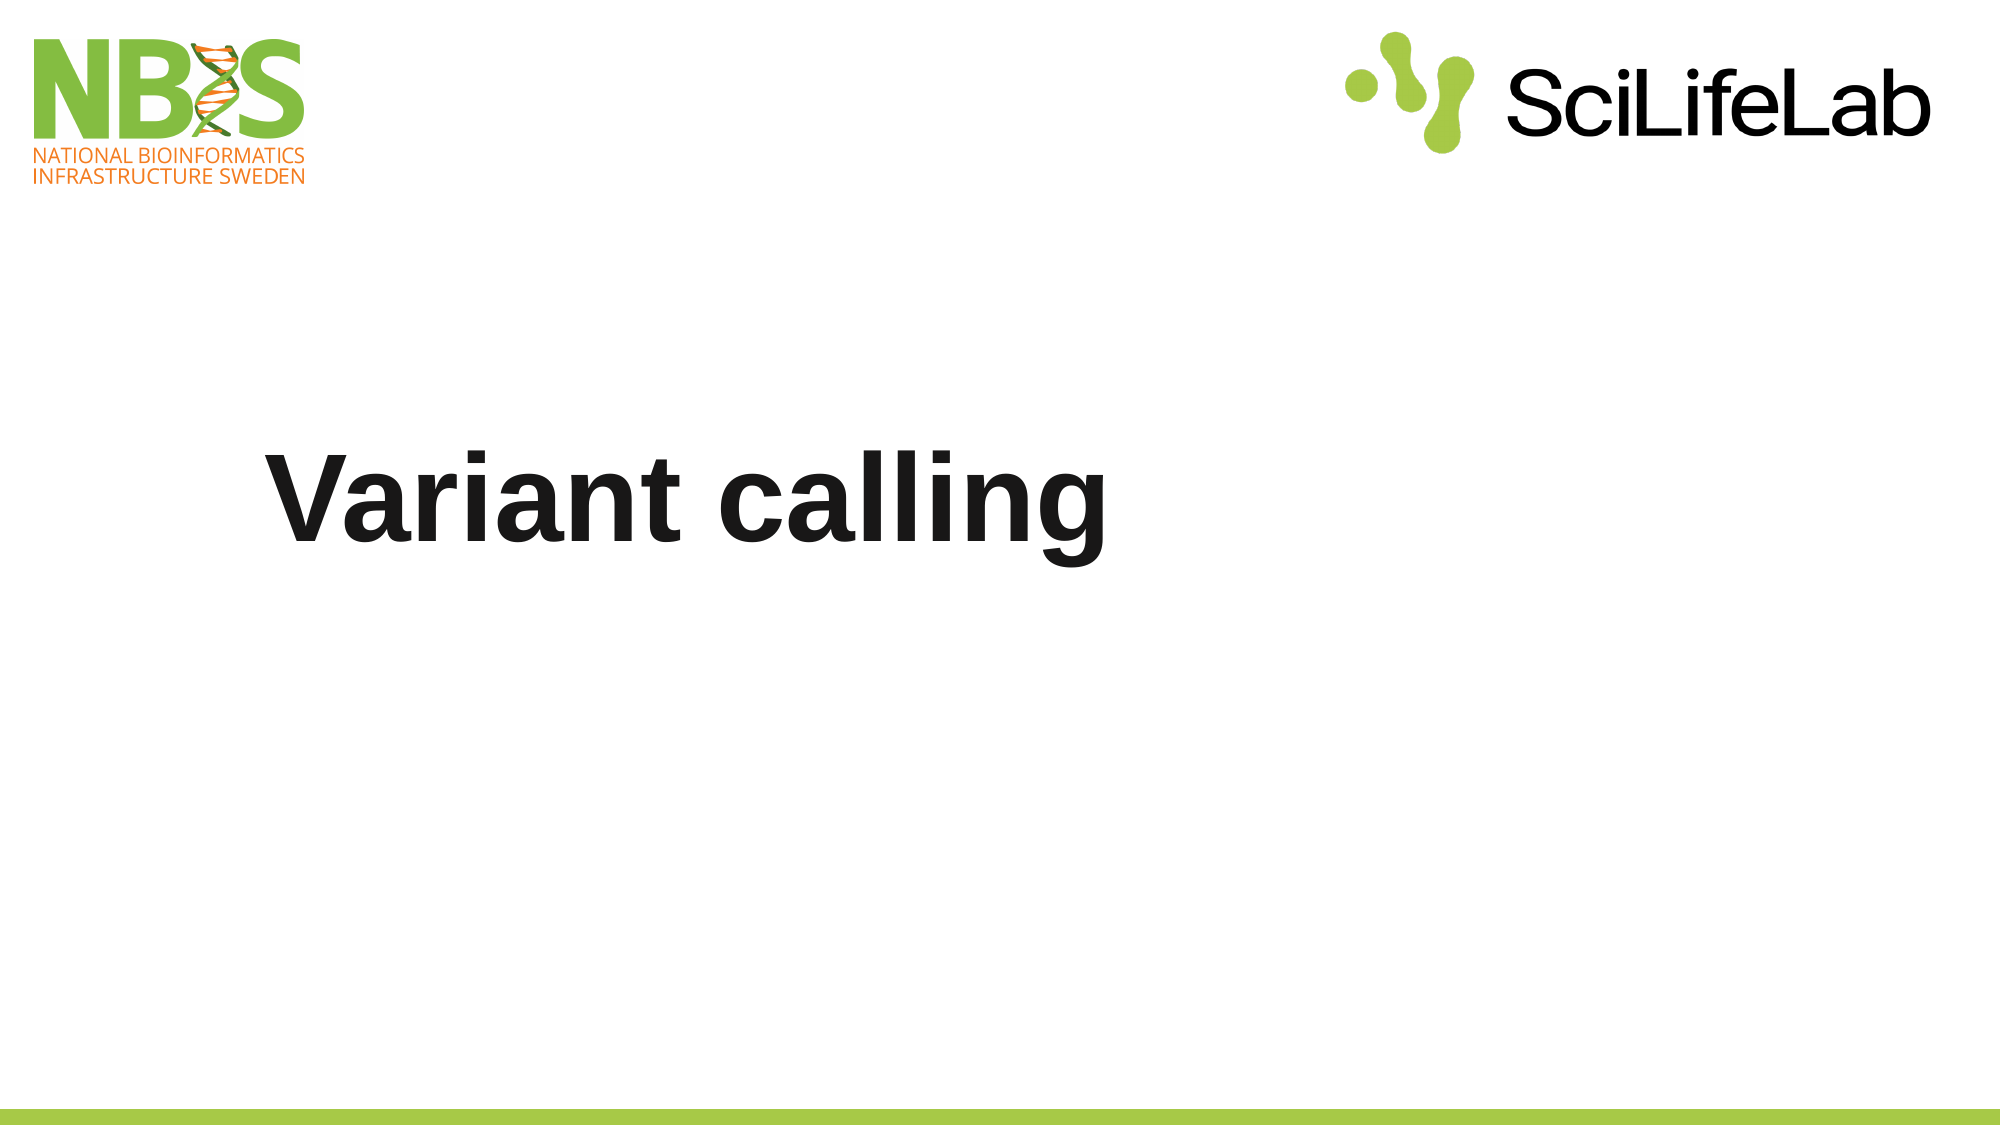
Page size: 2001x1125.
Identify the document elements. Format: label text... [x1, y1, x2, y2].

title Variant calling [249, 208, 1956, 576]
picture [1341, 28, 1934, 157]
picture [34, 39, 304, 184]
